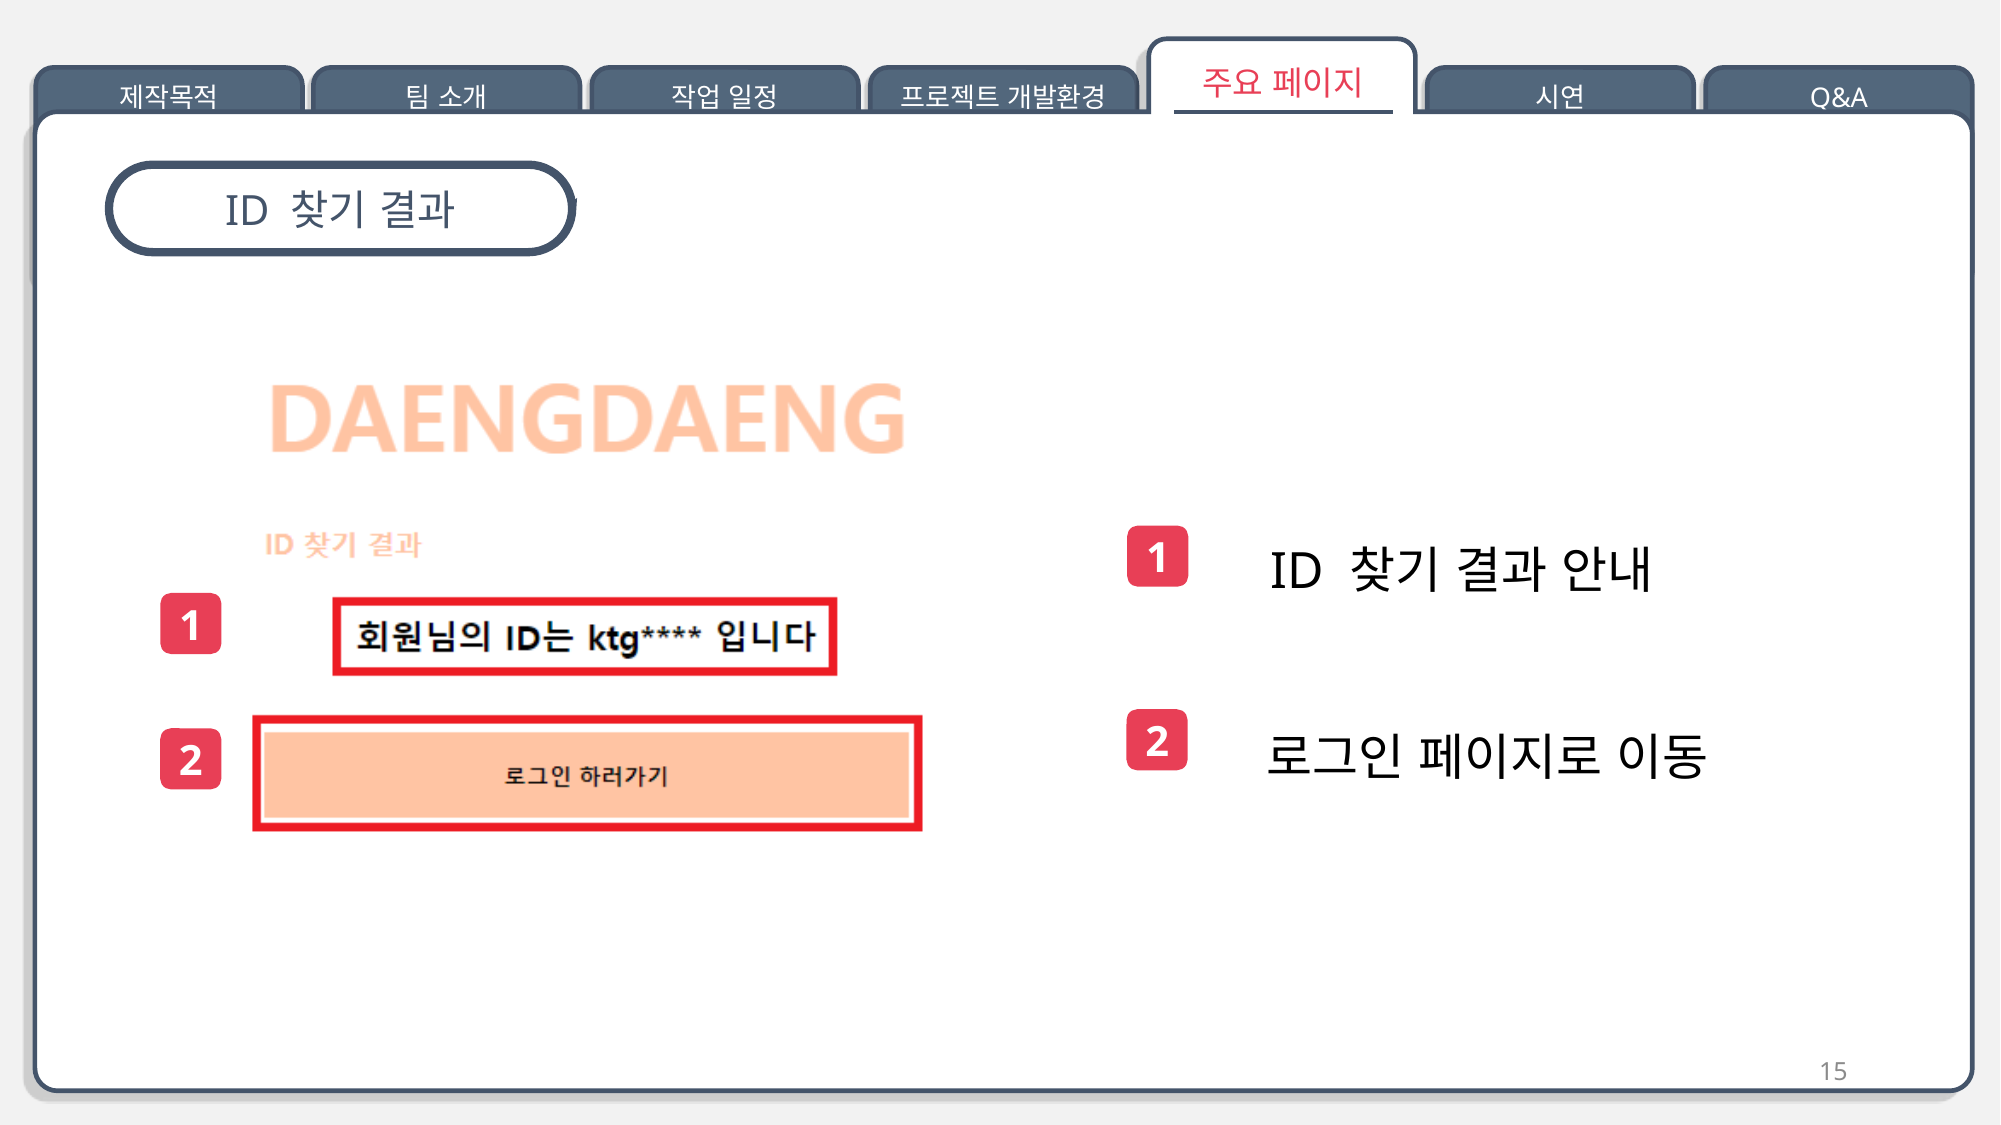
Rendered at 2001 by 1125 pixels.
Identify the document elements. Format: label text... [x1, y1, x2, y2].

text_box 로그인 페이지로 이동 [1251, 718, 1809, 794]
text_box 1 [160, 592, 222, 655]
text_box 2 [160, 728, 222, 790]
text_box 팀 소개 [312, 66, 582, 110]
text_box 제작목적 [34, 66, 304, 123]
text_box Q&A [1704, 66, 1974, 130]
text_box [33, 37, 1974, 1092]
text_box 작업 일정 [590, 66, 860, 110]
text_box 주요 페이지 [1165, 54, 1401, 110]
text_box ID 찾기 결과 안내 [1256, 531, 1814, 607]
text_box 1 [1127, 525, 1189, 587]
text_box ID 찾기 결과 [108, 164, 573, 253]
slide_number 15 [1412, 1042, 1863, 1103]
text_box 프로젝트 개발환경 [869, 66, 1137, 110]
text_box 2 [1126, 709, 1188, 771]
picture [251, 364, 928, 842]
text_box 시연 [1426, 66, 1695, 110]
